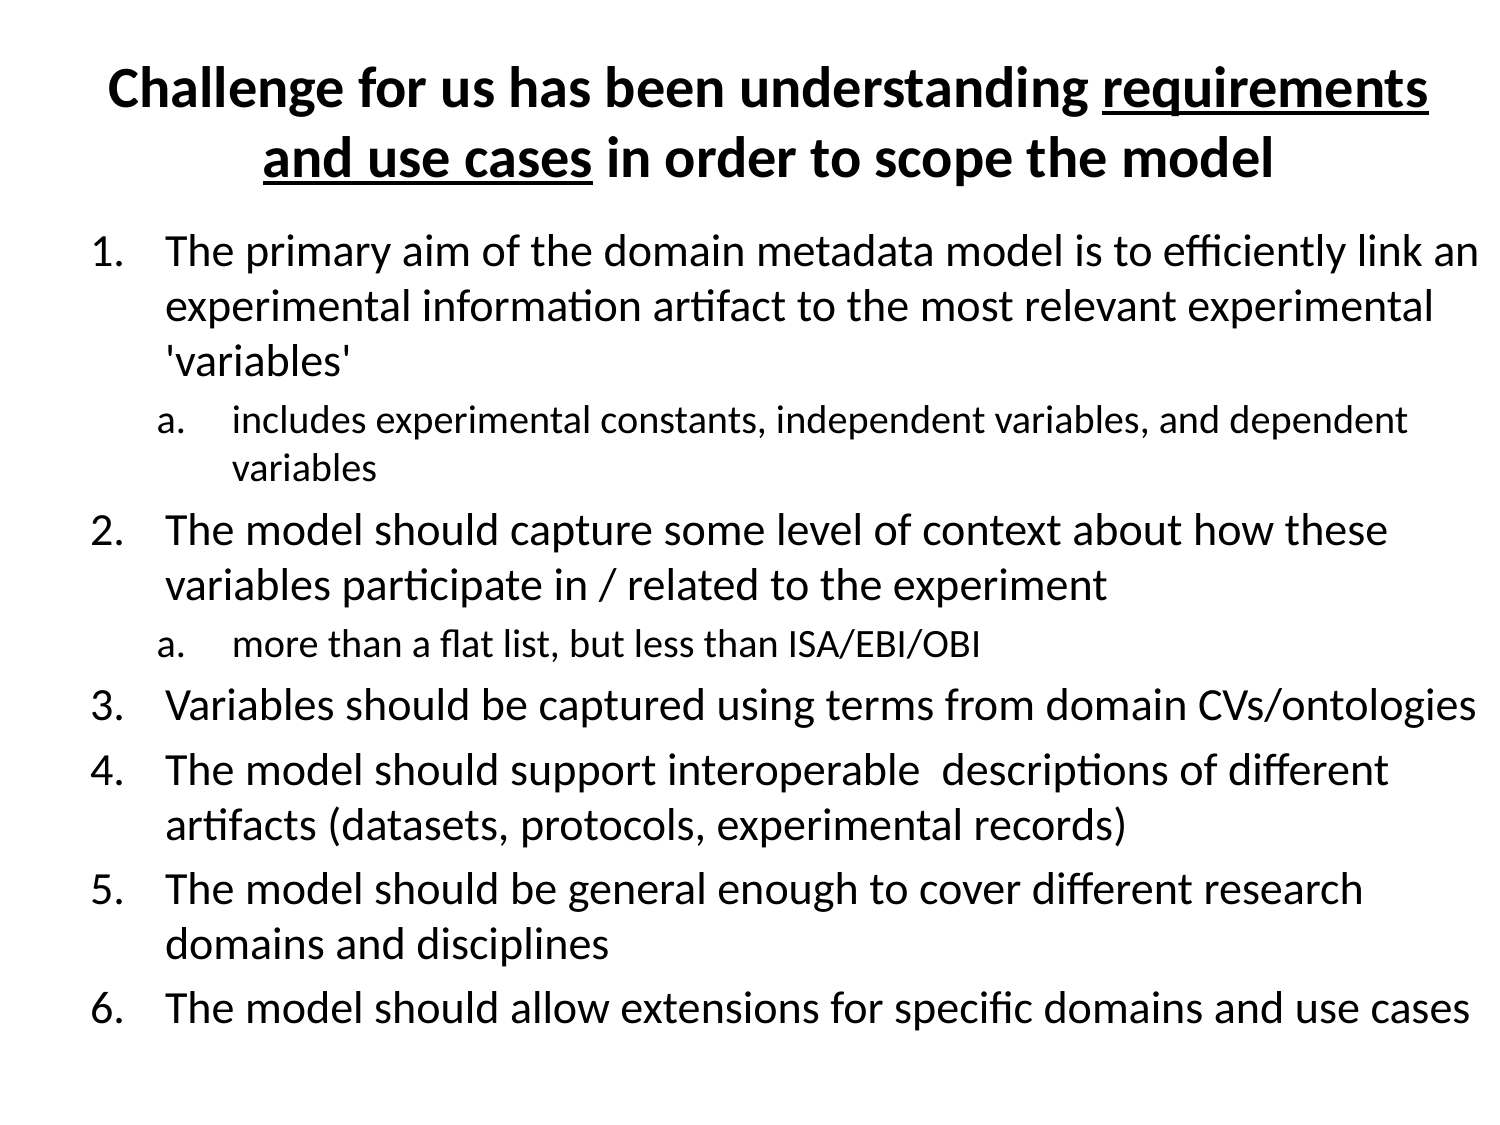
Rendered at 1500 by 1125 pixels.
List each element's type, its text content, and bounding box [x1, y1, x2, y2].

list The primary aim of the domain metadata model is to efficiently link an experimental information artifact to the most relevant experimental 'variables' includes experimental constants, independent variables, and dependent variables The model should capture some level of context about how these variables participate in / related to the experiment more than a flat list, but less than ISA/EBI/OBI Variables should be captured using terms from domain CVs/ontologies The model should support interoperable descriptions of different artifacts (datasets, protocols, experimental records) The model should be general enough to cover different research domains and disciplines The model should allow extensions for specific domains and use cases [75, 212, 1500, 1125]
title Challenge for us has been understanding requirements and use cases in order to scope the model [75, 24, 1463, 212]
